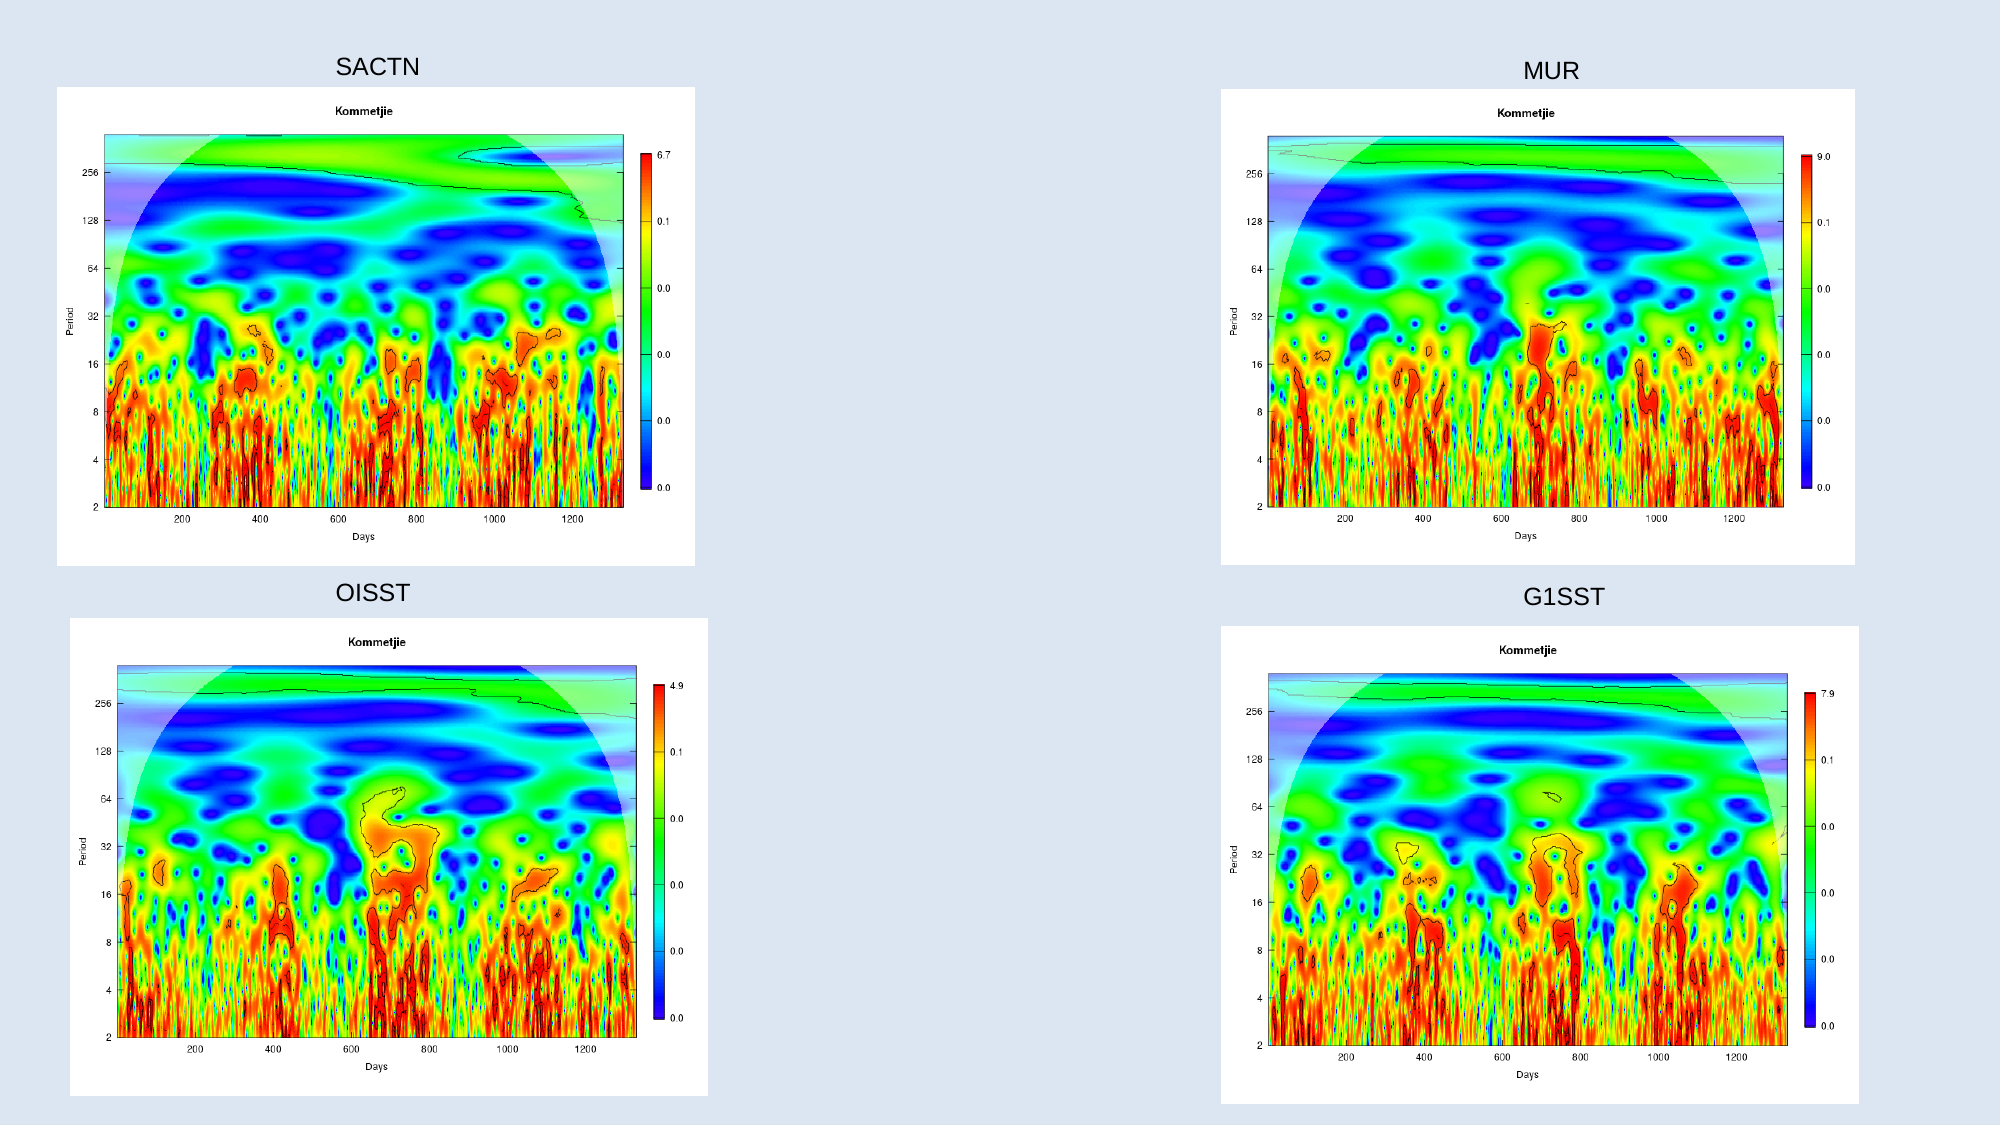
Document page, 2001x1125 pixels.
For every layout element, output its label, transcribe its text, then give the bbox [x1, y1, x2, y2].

text_box G1SST [1508, 573, 1767, 618]
text_box MUR [1508, 47, 1767, 87]
picture [1221, 626, 1859, 1105]
text_box OISST [320, 574, 579, 614]
picture [1221, 89, 1855, 565]
picture [70, 617, 708, 1096]
text_box SACTN [320, 42, 579, 86]
picture [57, 87, 695, 566]
